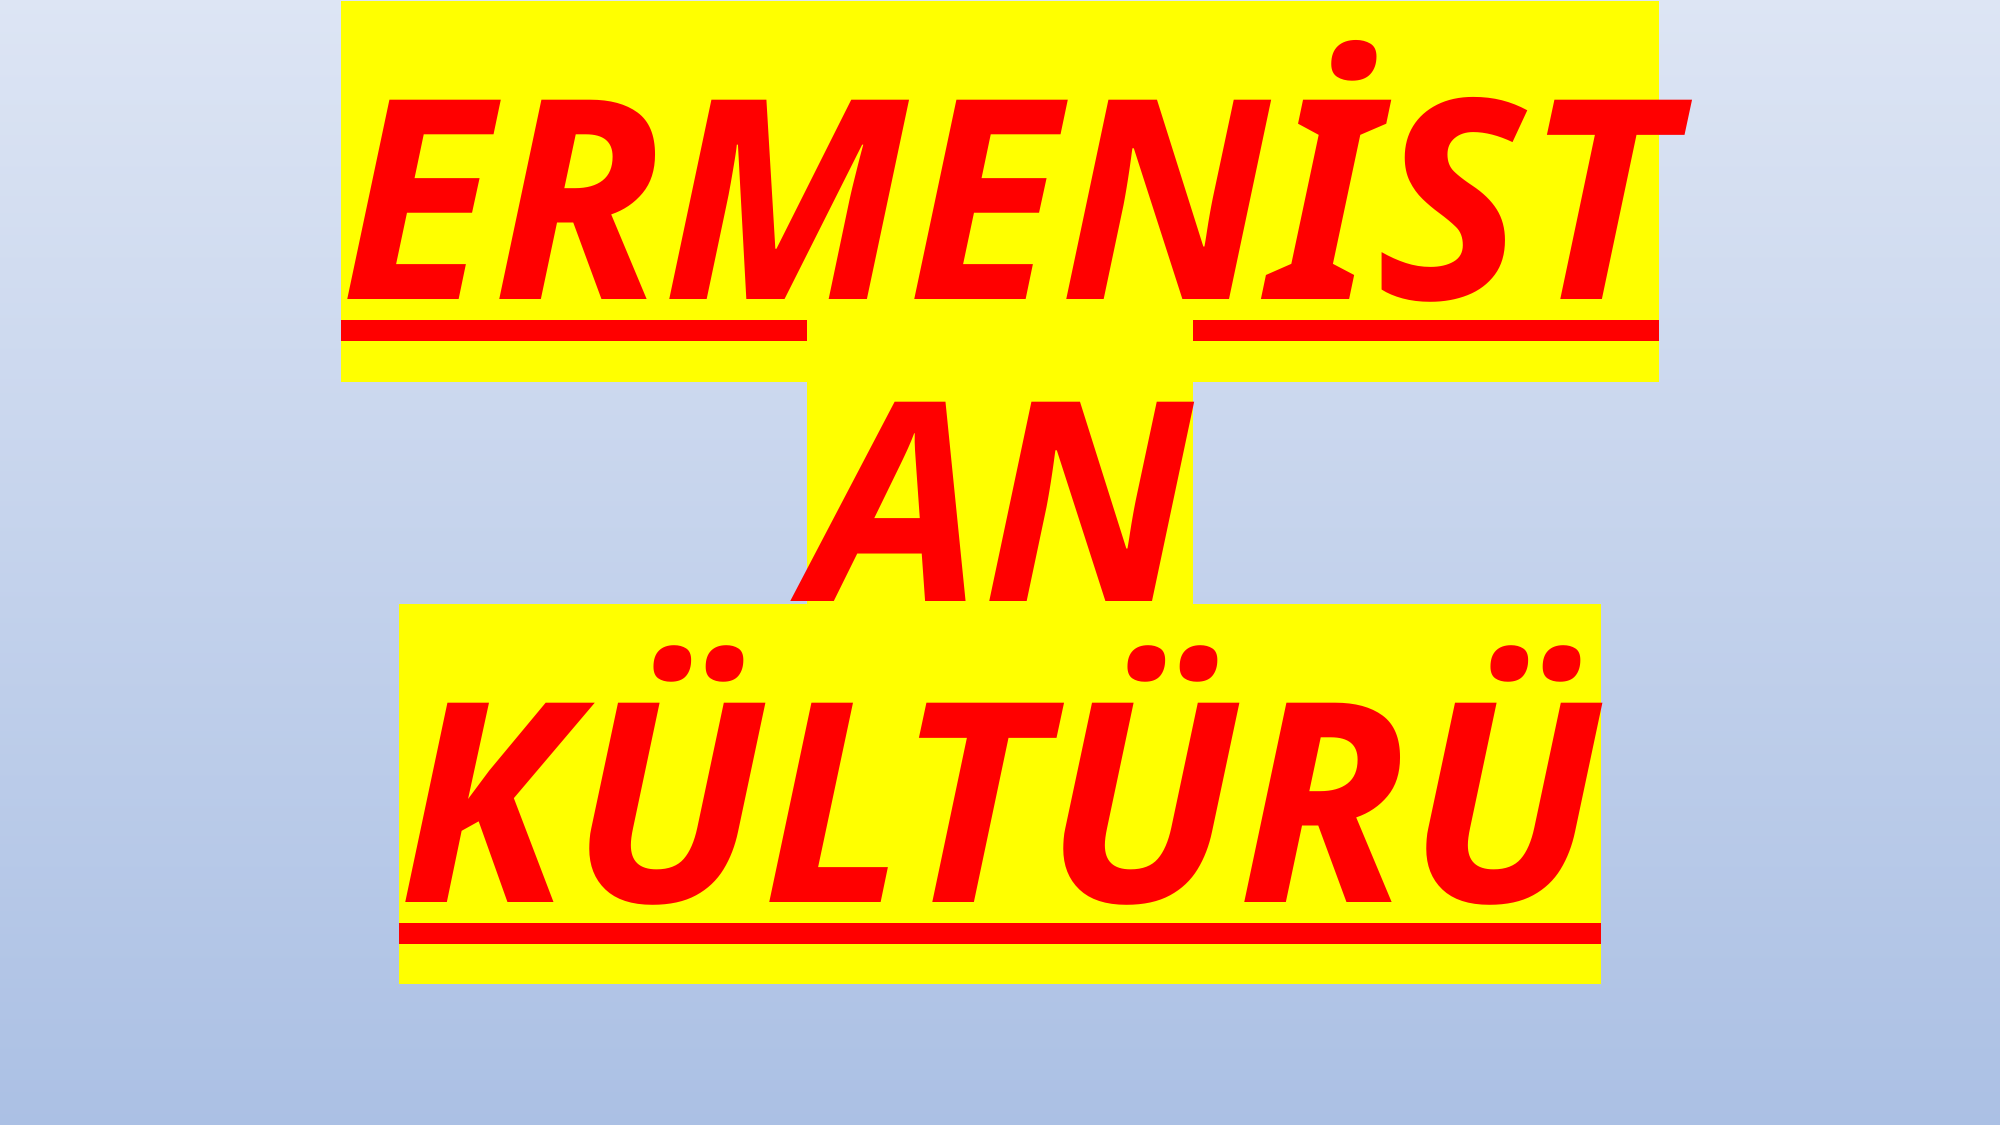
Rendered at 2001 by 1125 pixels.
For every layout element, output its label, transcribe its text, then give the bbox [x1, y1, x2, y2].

title ERMENİSTAN KÜLTÜRÜ [249, 184, 1750, 971]
